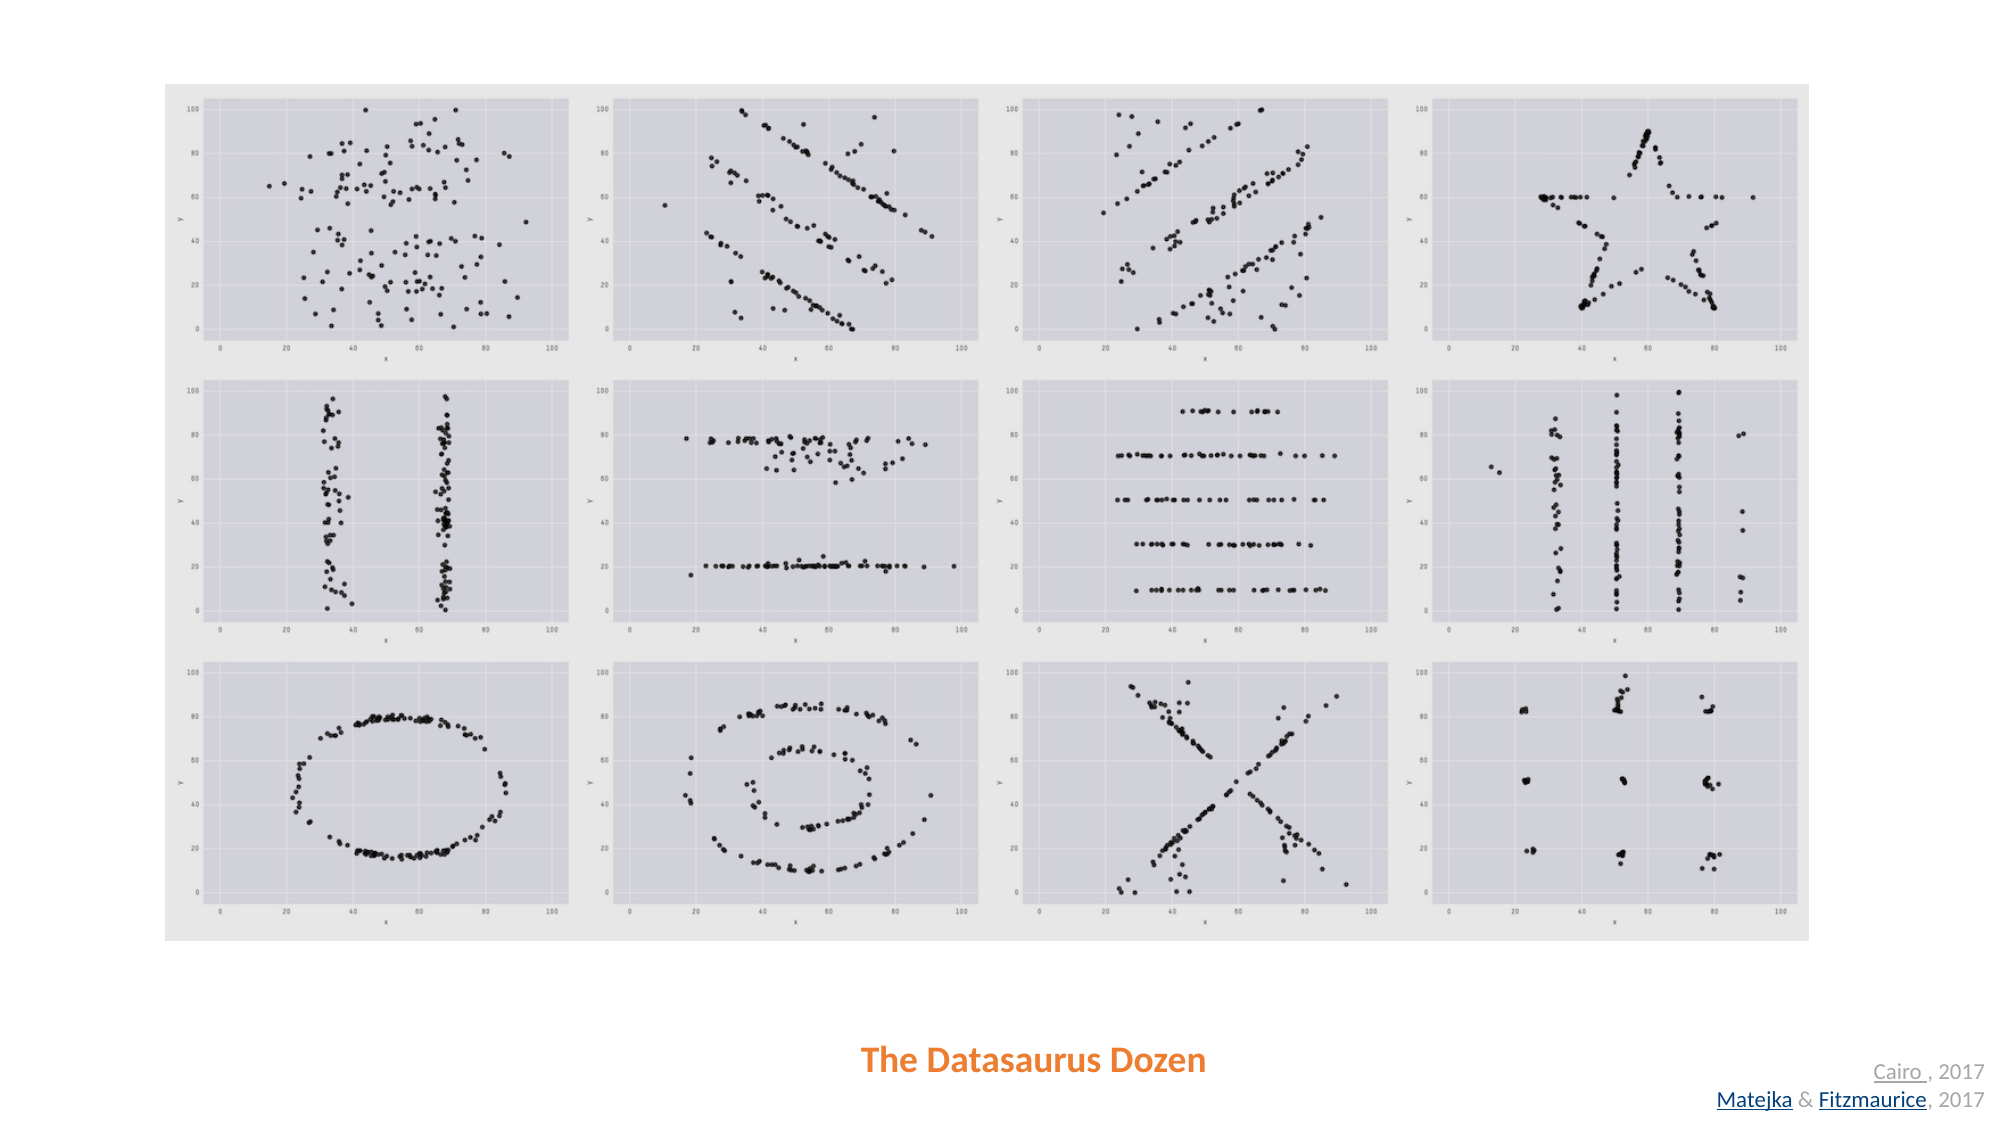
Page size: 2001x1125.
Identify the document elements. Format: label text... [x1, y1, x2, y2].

picture [165, 84, 1809, 941]
text_box The Datasaurus Dozen [846, 1027, 1235, 1088]
text_box Cairo , 2017 Matejka & Fitzmaurice, 2017 [1505, 1049, 2000, 1119]
